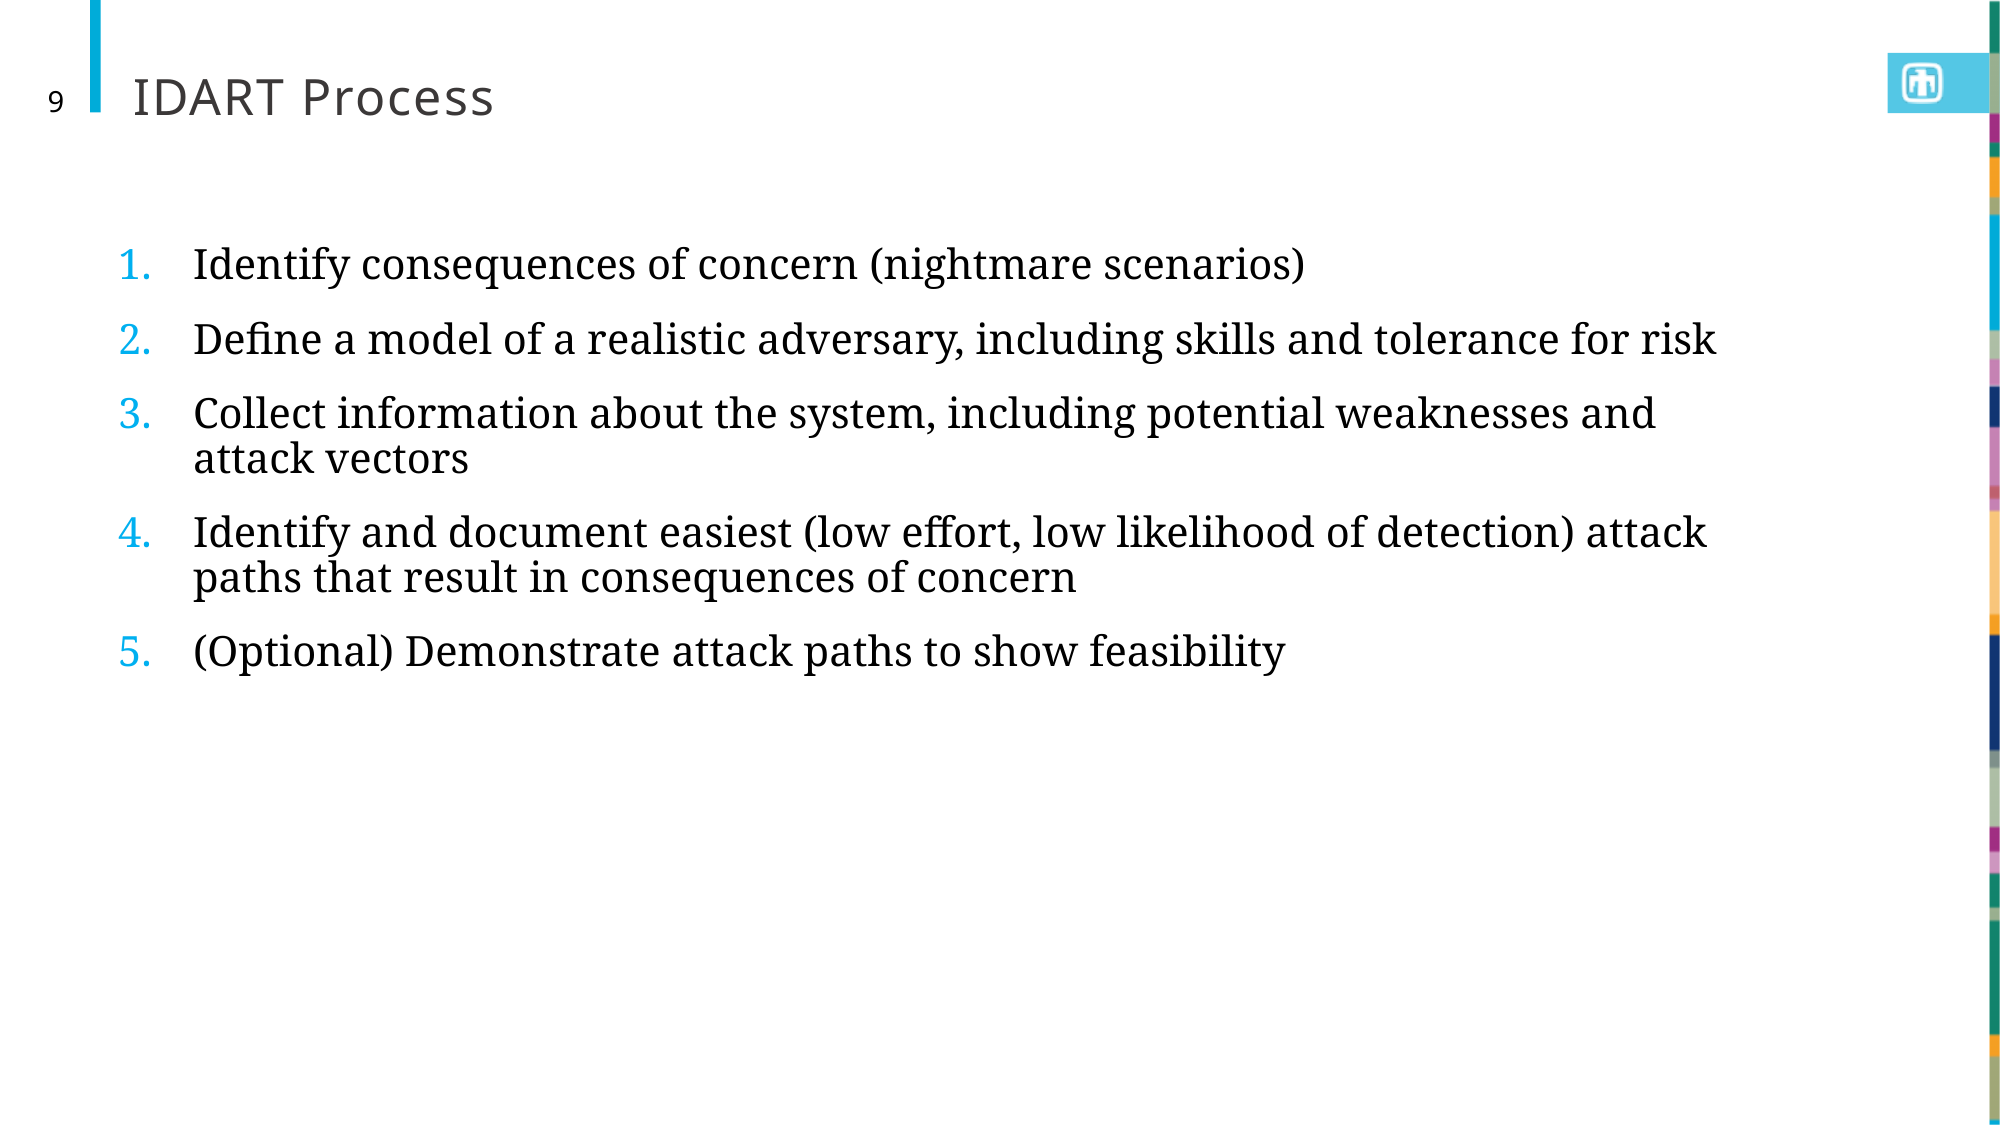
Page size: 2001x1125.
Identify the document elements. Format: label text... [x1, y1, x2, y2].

list Identify consequences of concern (nightmare scenarios) Define a model of a realistic adversary, including skills and tolerance for risk Collect information about the system, including potential weaknesses and attack vectors Identify and document easiest (low effort, low likelihood of detection) attack paths that result in consequences of concern (Optional) Demonstrate attack paths to show feasibility [118, 236, 1769, 779]
picture [1990, 330, 1999, 1120]
picture [1901, 62, 1944, 104]
slide_number 9 [10, 73, 80, 133]
picture [1990, 1, 1999, 215]
title IDART Process [118, 39, 1769, 133]
